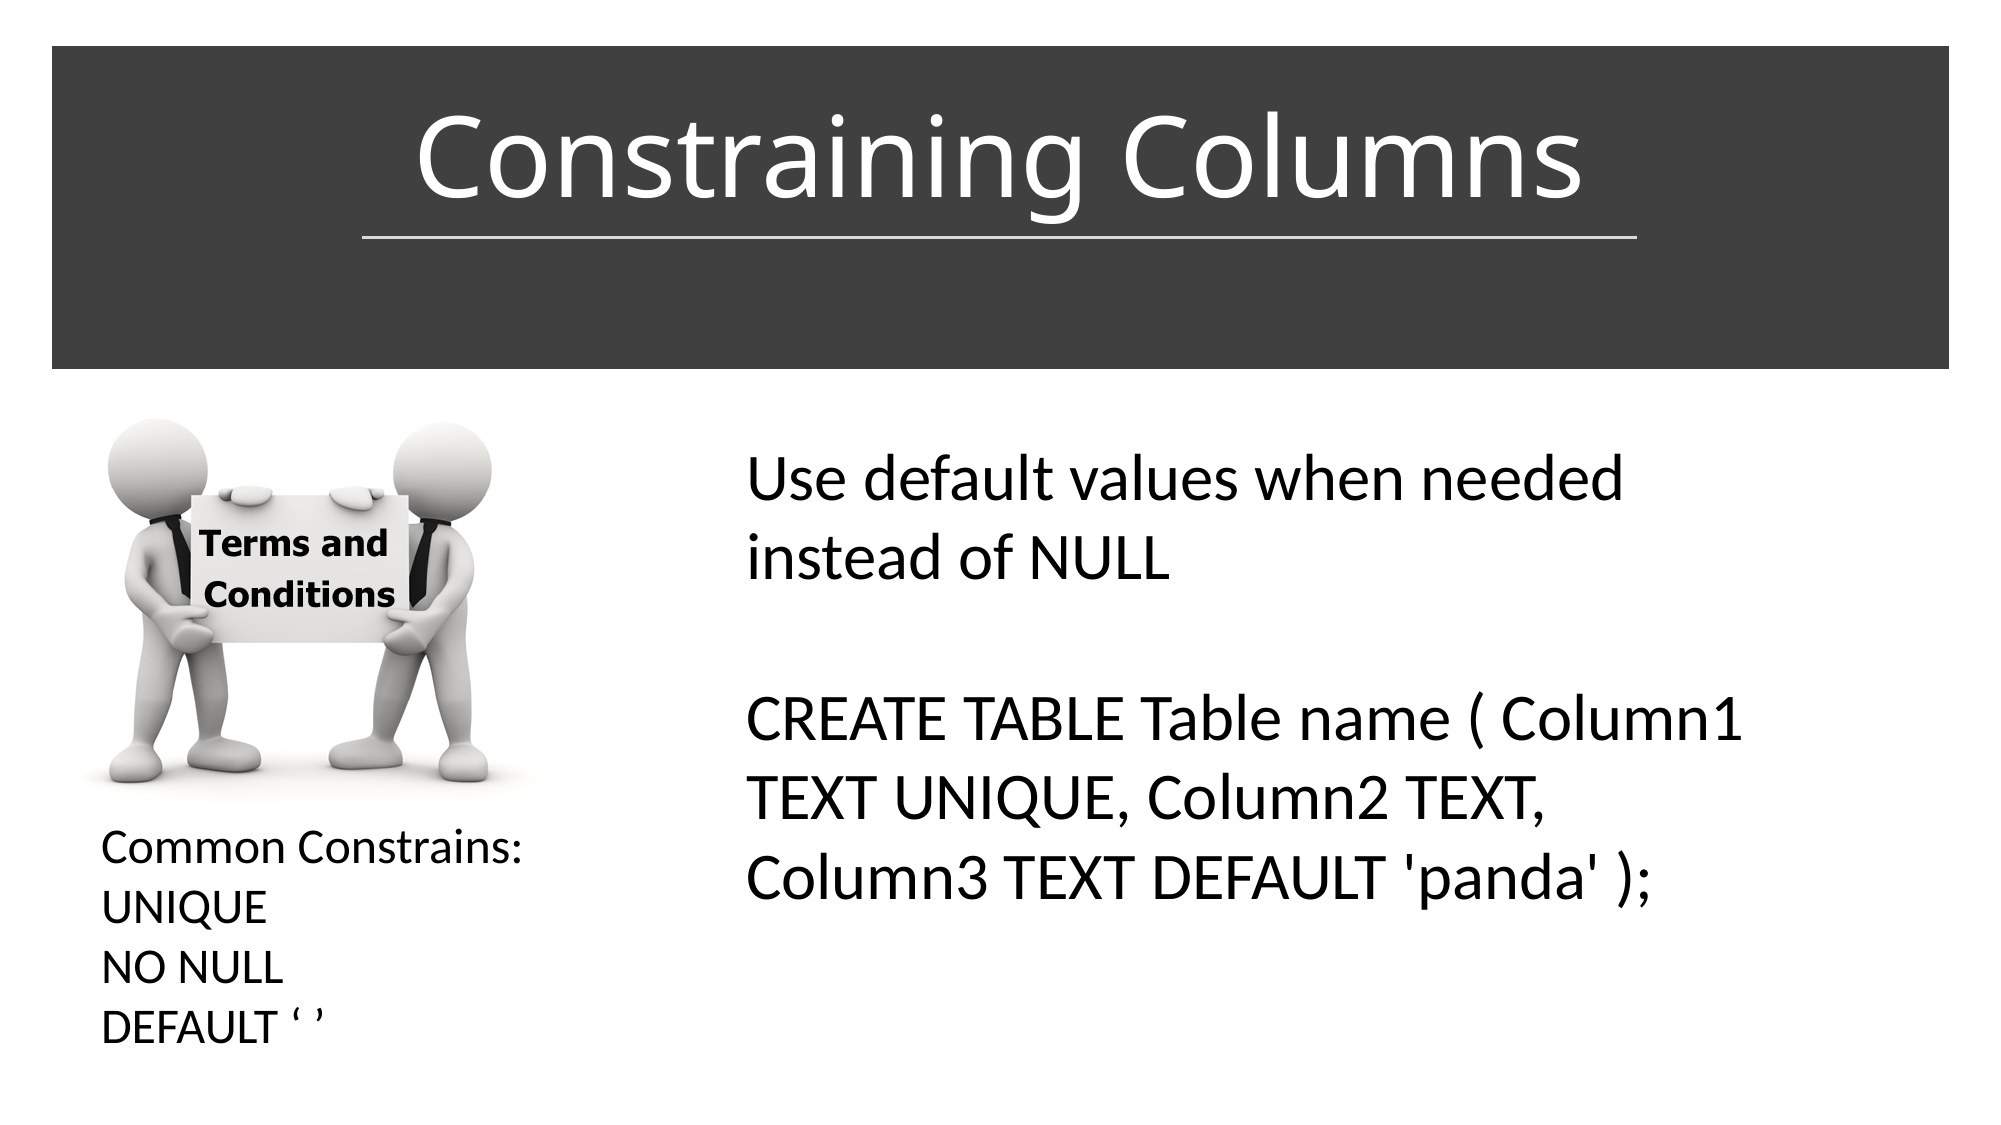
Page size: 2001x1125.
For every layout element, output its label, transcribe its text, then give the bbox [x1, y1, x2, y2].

text_box Common Constrains: UNIQUE NO NULL DEFAULT ‘ ’ [86, 805, 732, 1061]
text_box Use default values when needed instead of NULL CREATE TABLE Table name ( Column1 TEXT UNIQUE, Column2 TEXT, Column3 TEXT DEFAULT 'panda' ); [731, 426, 1817, 921]
picture [46, 383, 554, 806]
text_box [61, 55, 1939, 360]
title Constraining Columns [86, 76, 1914, 230]
